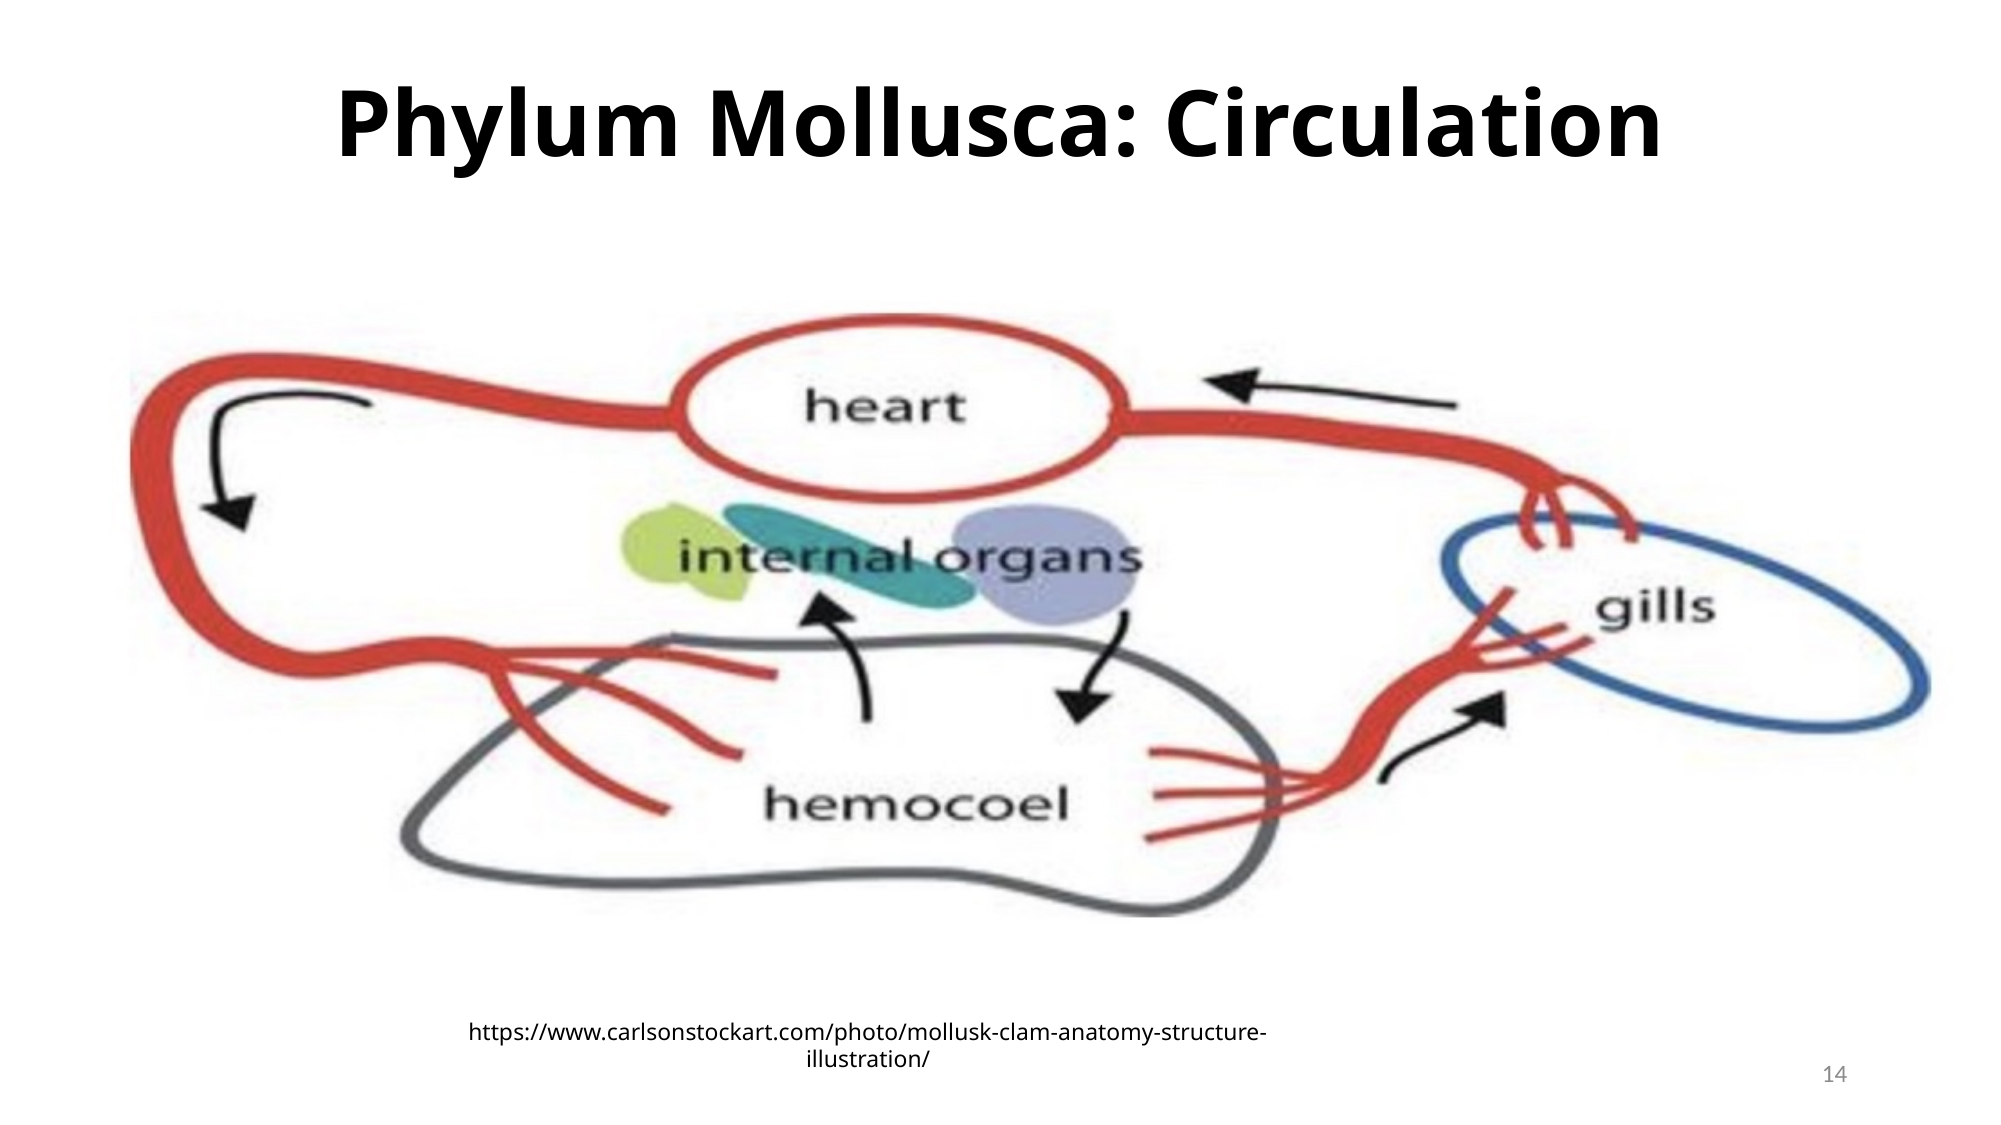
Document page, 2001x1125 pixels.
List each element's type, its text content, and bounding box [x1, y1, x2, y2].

text_box https://www.carlsonstockart.com/photo/mollusk-clam-anatomy-structure-illustration/ [436, 1010, 1301, 1080]
title Phylum Mollusca: Circulation [228, 82, 1772, 184]
picture [109, 301, 2000, 932]
slide_number 14 [1412, 1042, 1863, 1103]
